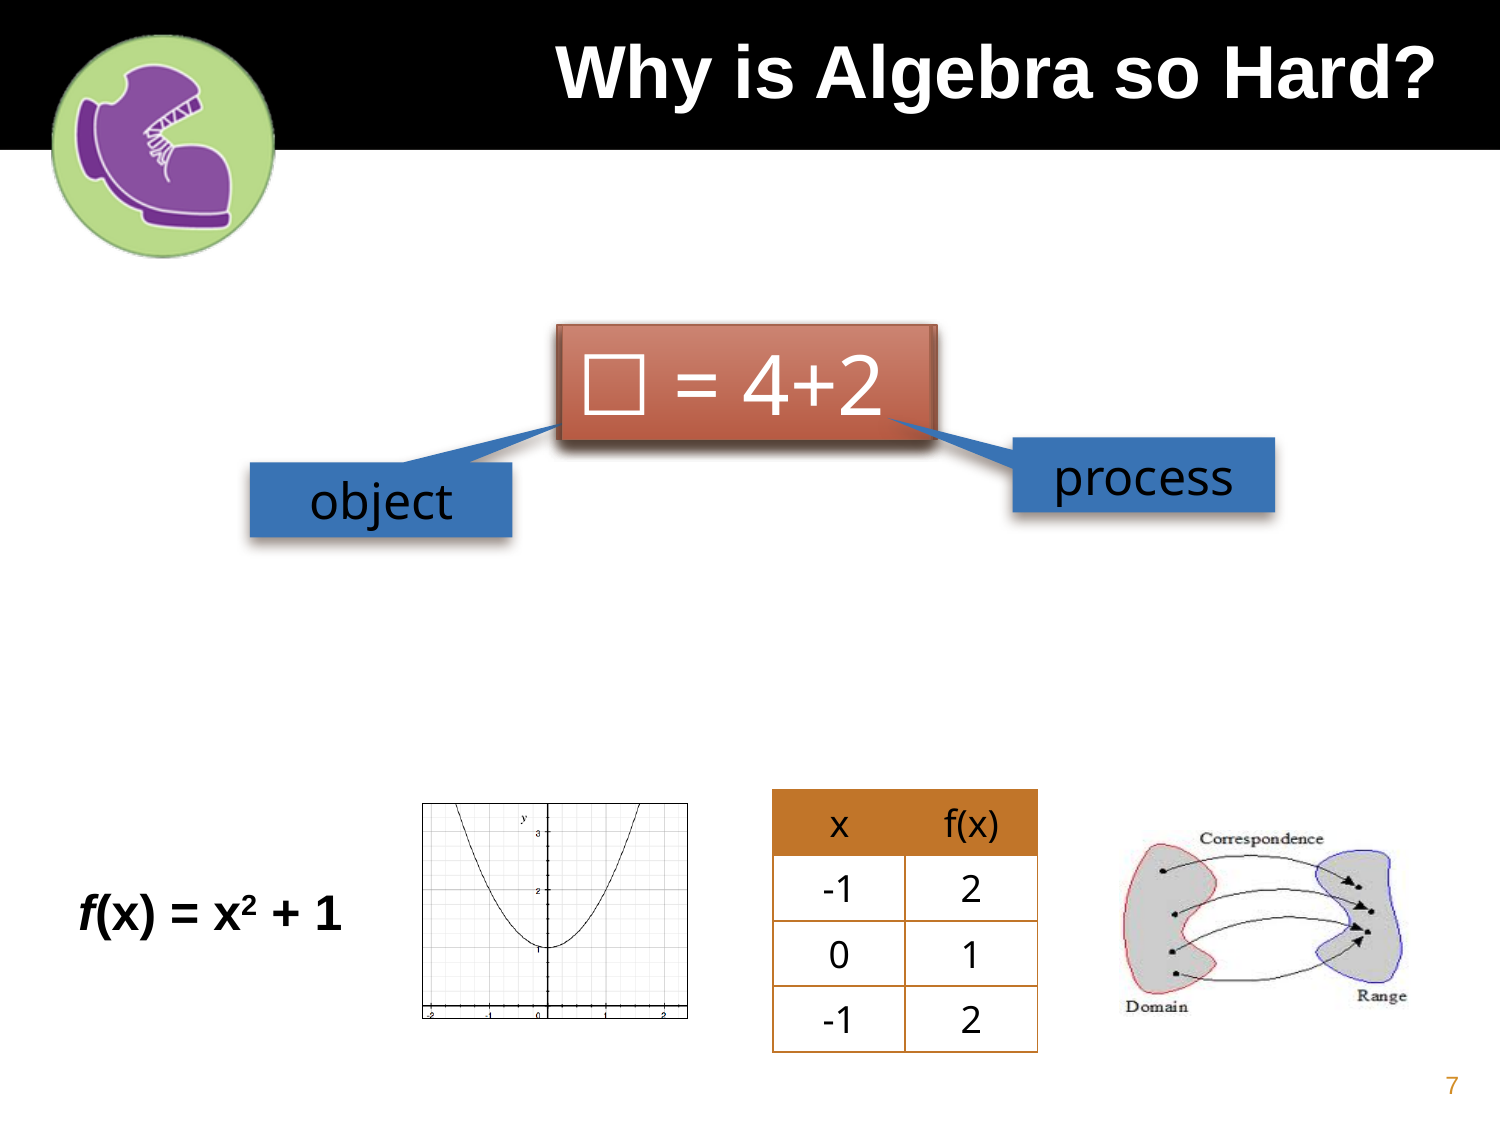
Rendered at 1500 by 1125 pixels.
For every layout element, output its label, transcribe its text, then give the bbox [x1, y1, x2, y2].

table_cell -1 [774, 987, 904, 1051]
table_cell 1 [906, 922, 1037, 985]
table_cell 2 [906, 856, 1037, 920]
text_box ☐ = 4+2 [562, 324, 931, 440]
slide_number 7 [1350, 1061, 1475, 1103]
picture [1119, 829, 1413, 1017]
table_cell 2 [906, 987, 1037, 1051]
table_cell 0 [774, 922, 904, 985]
text_box object [249, 425, 550, 539]
table_header x [774, 791, 904, 855]
text_box f(x) = x2 + 1 [63, 873, 358, 948]
text_box process [886, 417, 1276, 514]
table_header f(x) [906, 791, 1037, 855]
title Why is Algebra so Hard? [50, 0, 1475, 138]
picture [47, 31, 280, 263]
picture [422, 802, 688, 1020]
table_cell -1 [774, 856, 904, 920]
